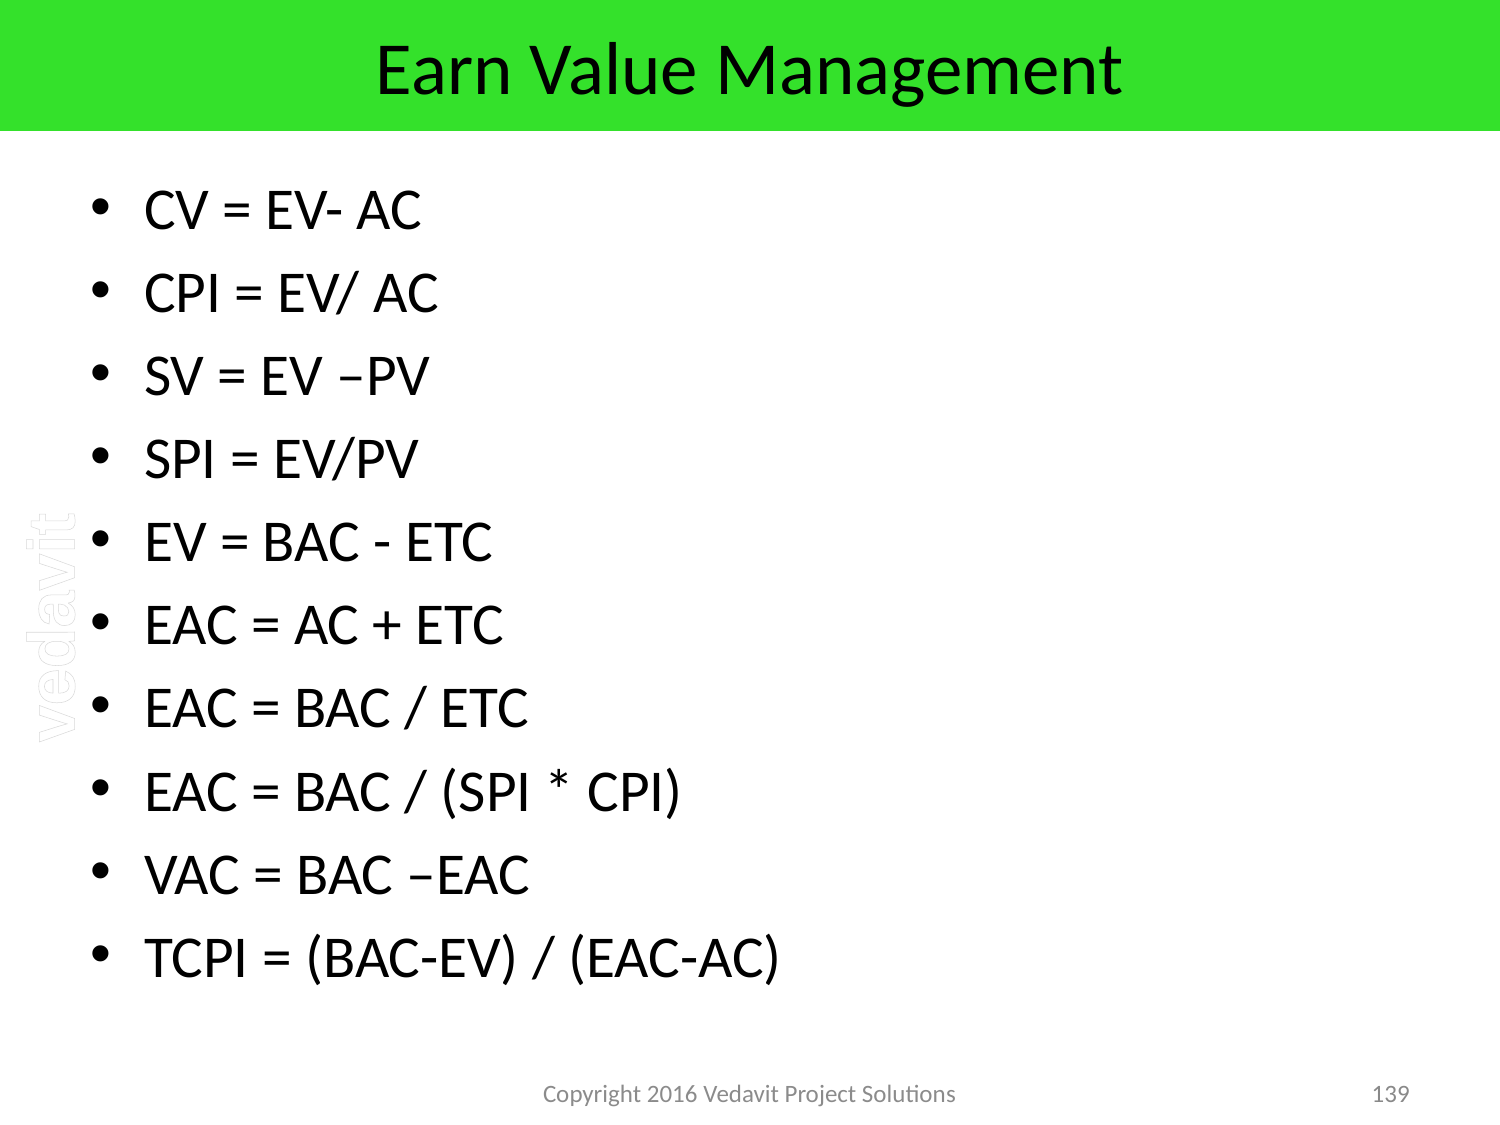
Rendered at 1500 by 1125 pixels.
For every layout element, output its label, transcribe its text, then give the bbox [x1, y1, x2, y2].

slide_number 139 [1074, 1062, 1425, 1123]
title Earn Value Management [0, 0, 1500, 131]
list CV = EV- AC CPI = EV/ AC SV = EV –PV SPI = EV/PV EV = BAC - ETC EAC = AC + ETC EAC = BAC / ETC EAC = BAC / (SPI * CPI) VAC = BAC –EAC TCPI = (BAC-EV) / (EAC-AC) [75, 162, 1425, 1000]
footer Copyright 2016 Vedavit Project Solutions [512, 1062, 988, 1123]
